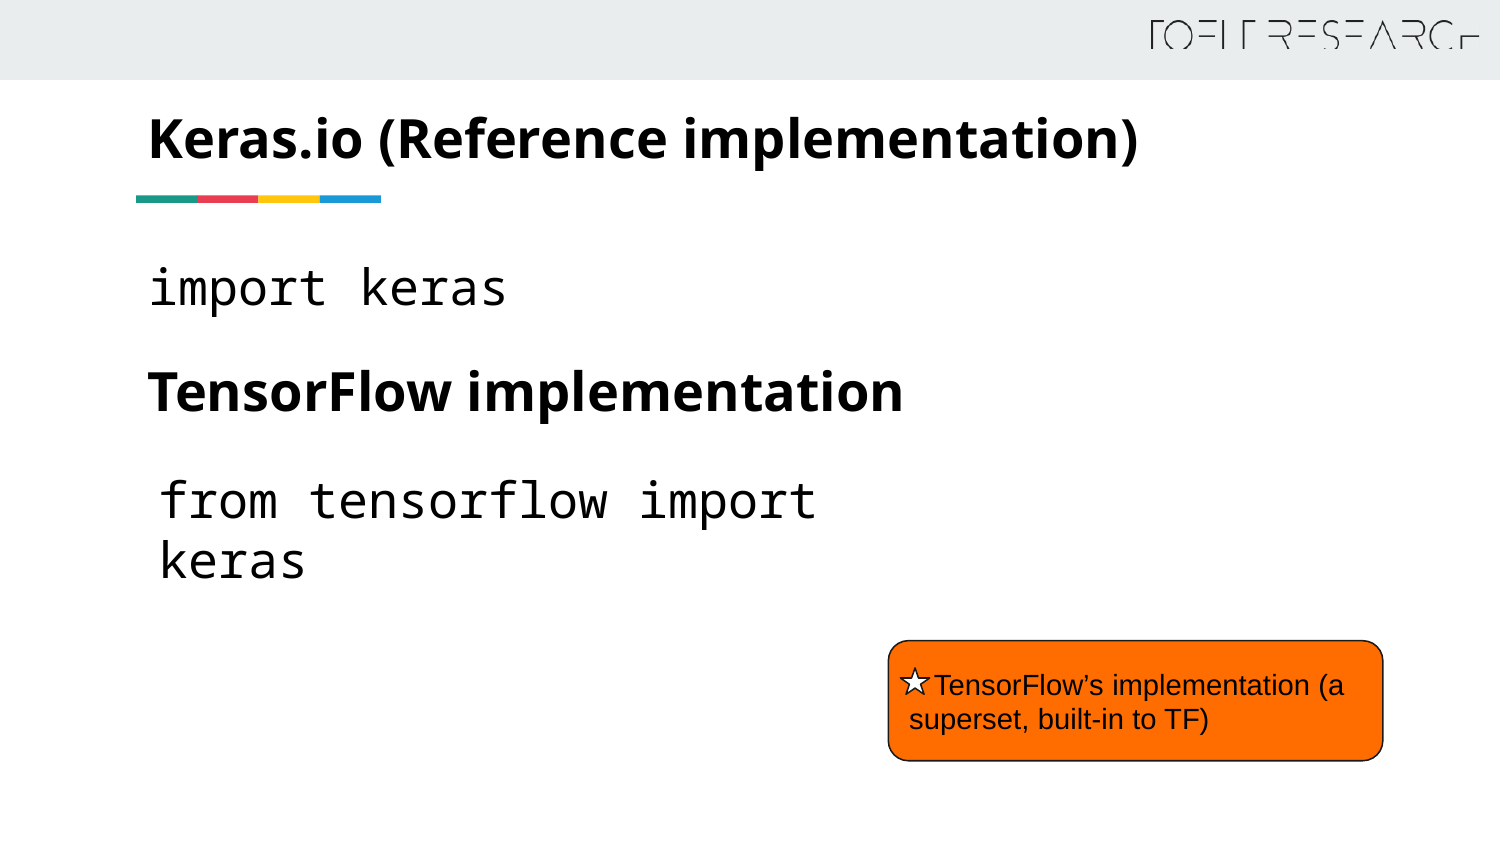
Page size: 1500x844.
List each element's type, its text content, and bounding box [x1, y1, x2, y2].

title TensorFlow implementation [132, 341, 1500, 462]
text_box TensorFlow’s implementation (a superset, built-in to TF) [888, 640, 1383, 761]
text_box from tensorflow import keras [143, 453, 956, 574]
title Keras.io (Reference implementation) [132, 89, 1394, 178]
text_box [900, 667, 930, 695]
text_box import keras [133, 240, 690, 341]
